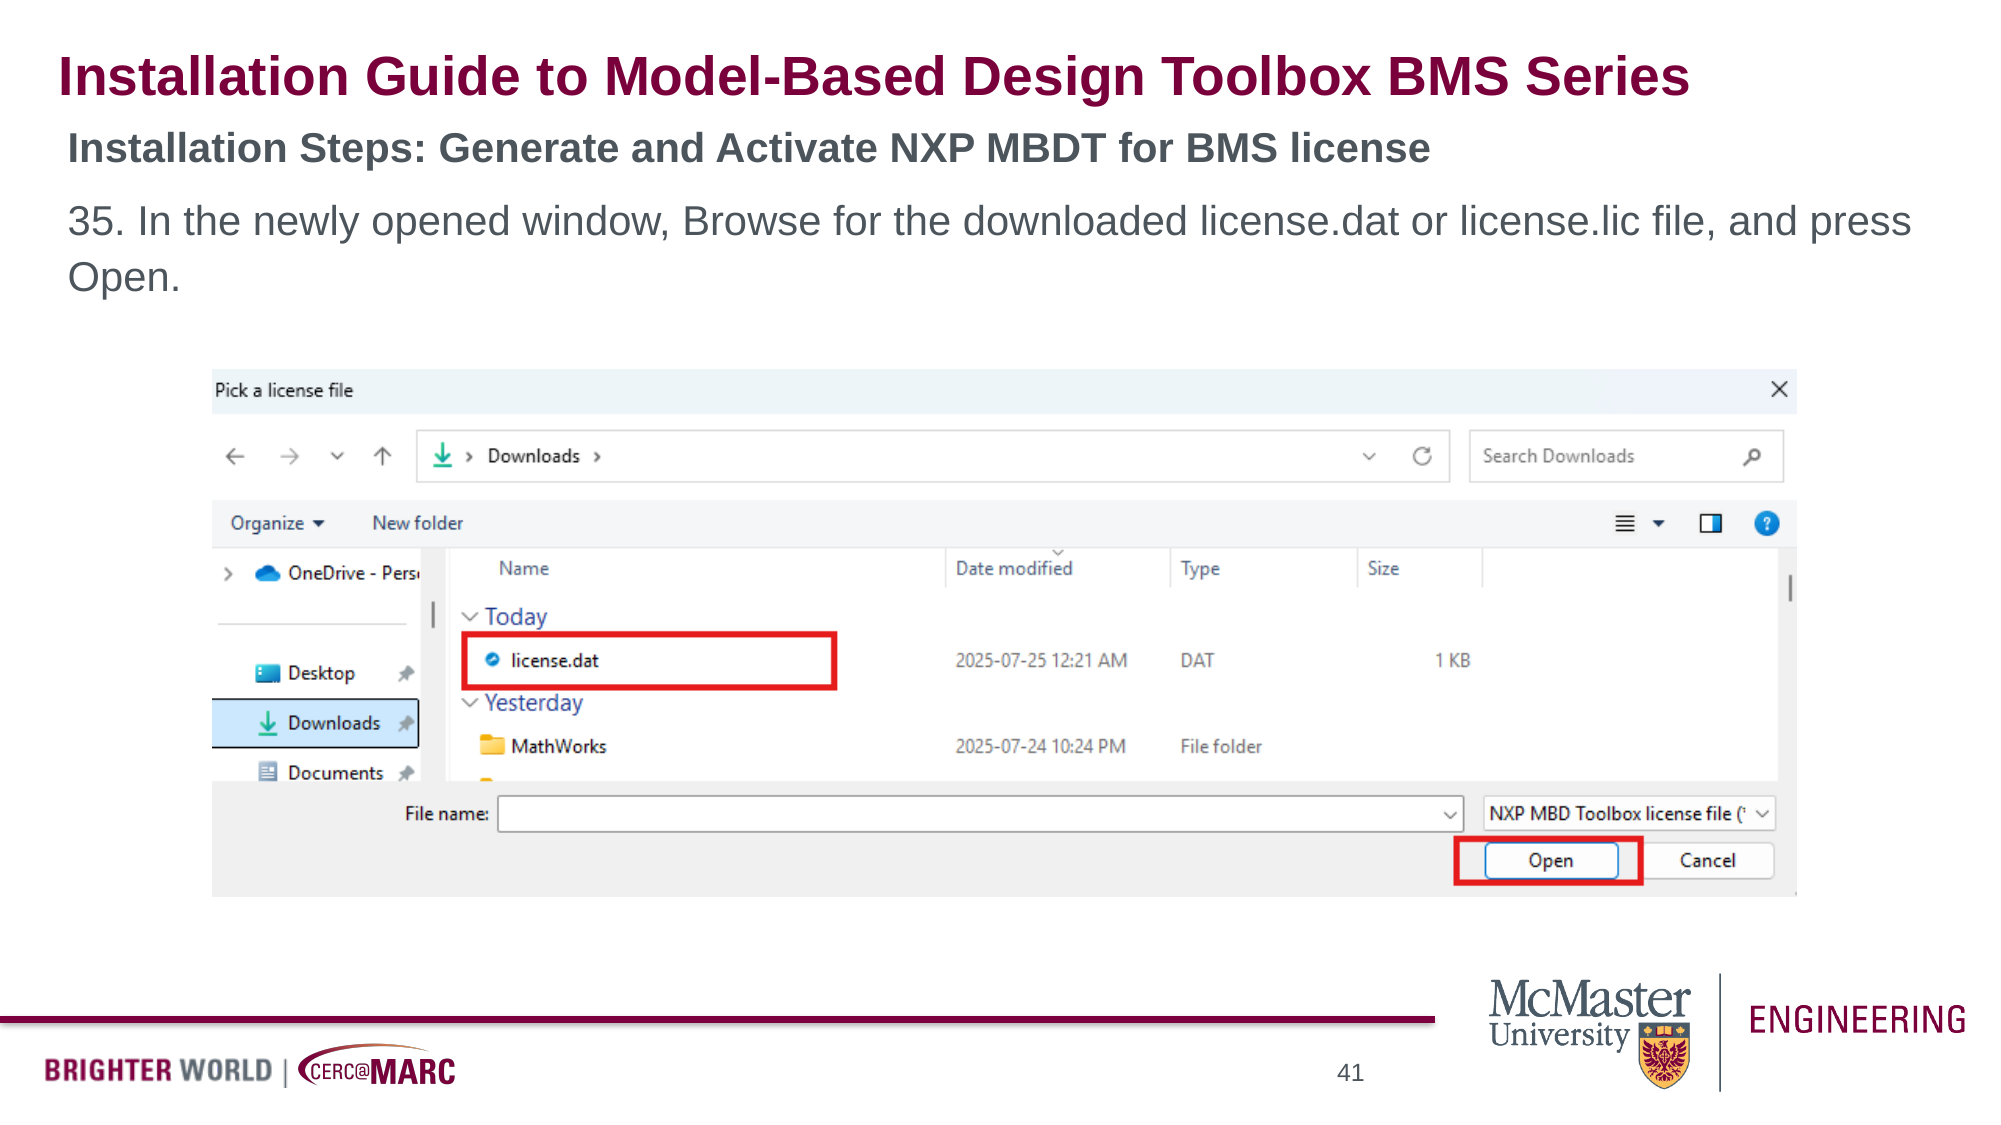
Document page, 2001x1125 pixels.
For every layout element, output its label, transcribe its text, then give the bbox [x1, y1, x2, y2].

title Installation Guide to Model-Based Design Toolbox BMS Series [43, 0, 1965, 106]
picture [212, 369, 1797, 897]
slide_number 41 [1260, 1041, 1365, 1101]
picture [43, 1031, 465, 1097]
list Installation Steps: Generate and Activate NXP MBDT for BMS license 35. In the newly opened window, Browse for the downloaded license.dat or license.lic file, and press Open. [44, 106, 1965, 543]
picture [1488, 973, 1965, 1092]
